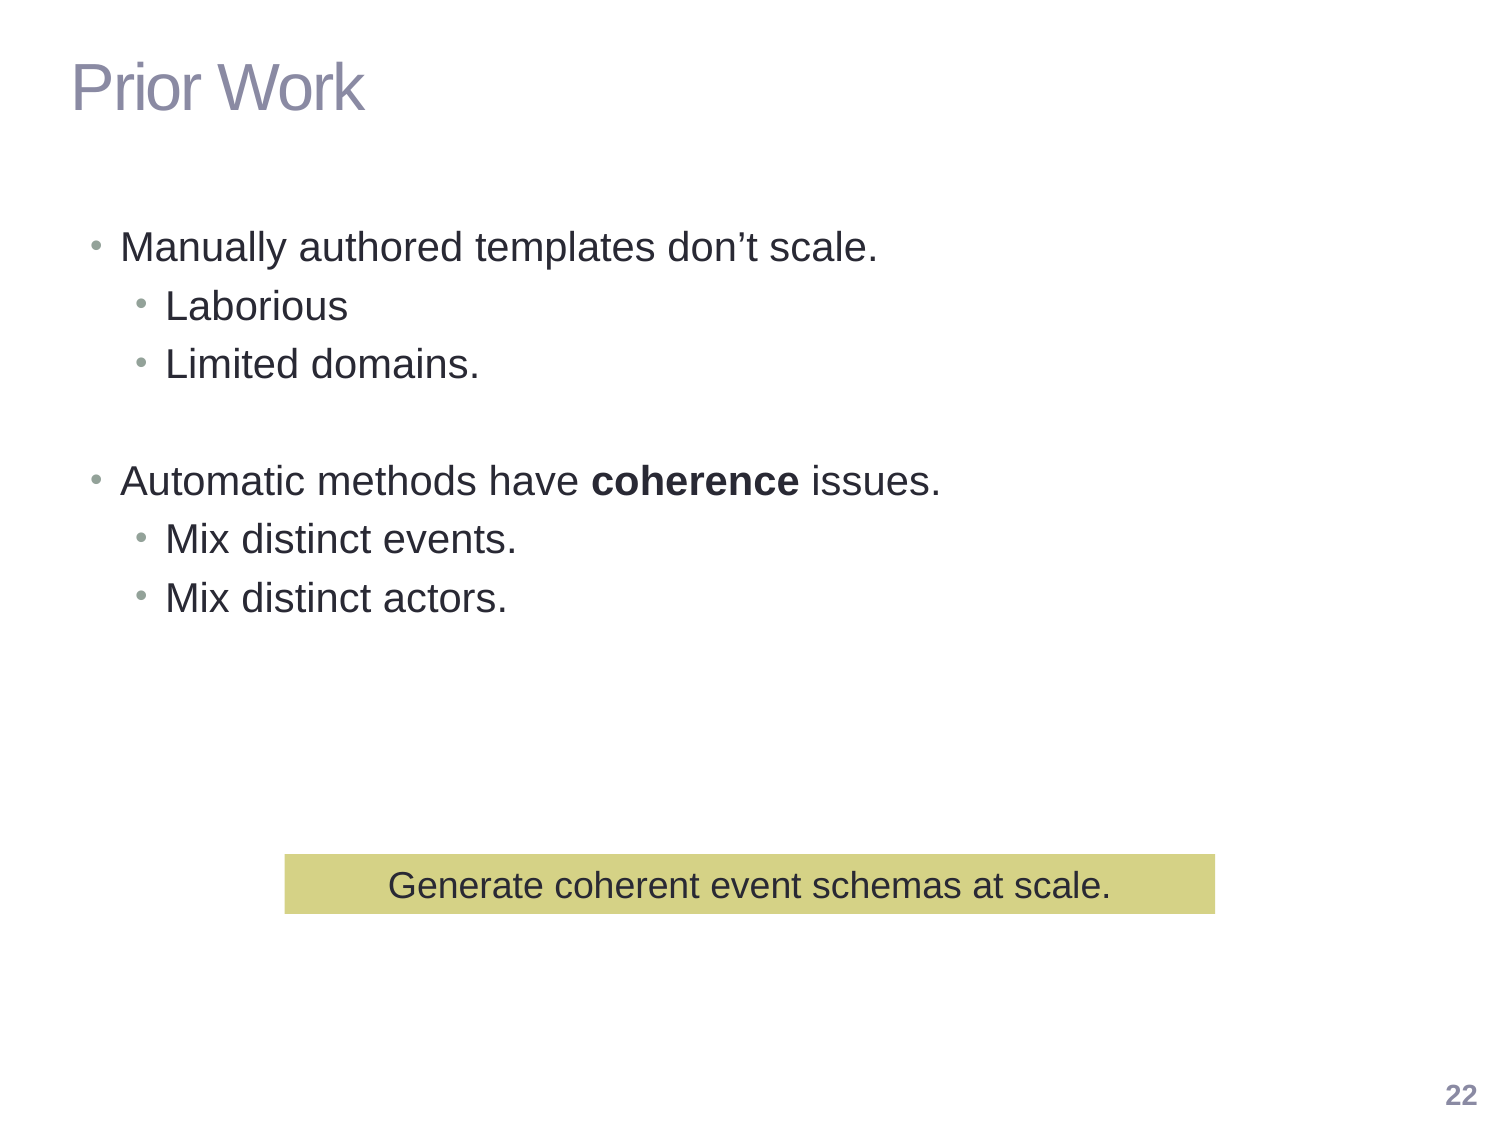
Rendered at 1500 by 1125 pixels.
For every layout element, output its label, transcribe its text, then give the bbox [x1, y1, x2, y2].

slide_number 22 [1404, 1066, 1493, 1121]
title Prior Work [55, 2, 1451, 166]
text_box Generate coherent event schemas at scale. [284, 854, 1216, 914]
list Manually authored templates don’t scale. Laborious Limited domains. Automatic methods have coherence issues. Mix distinct events. Mix distinct actors. [75, 212, 1425, 1052]
